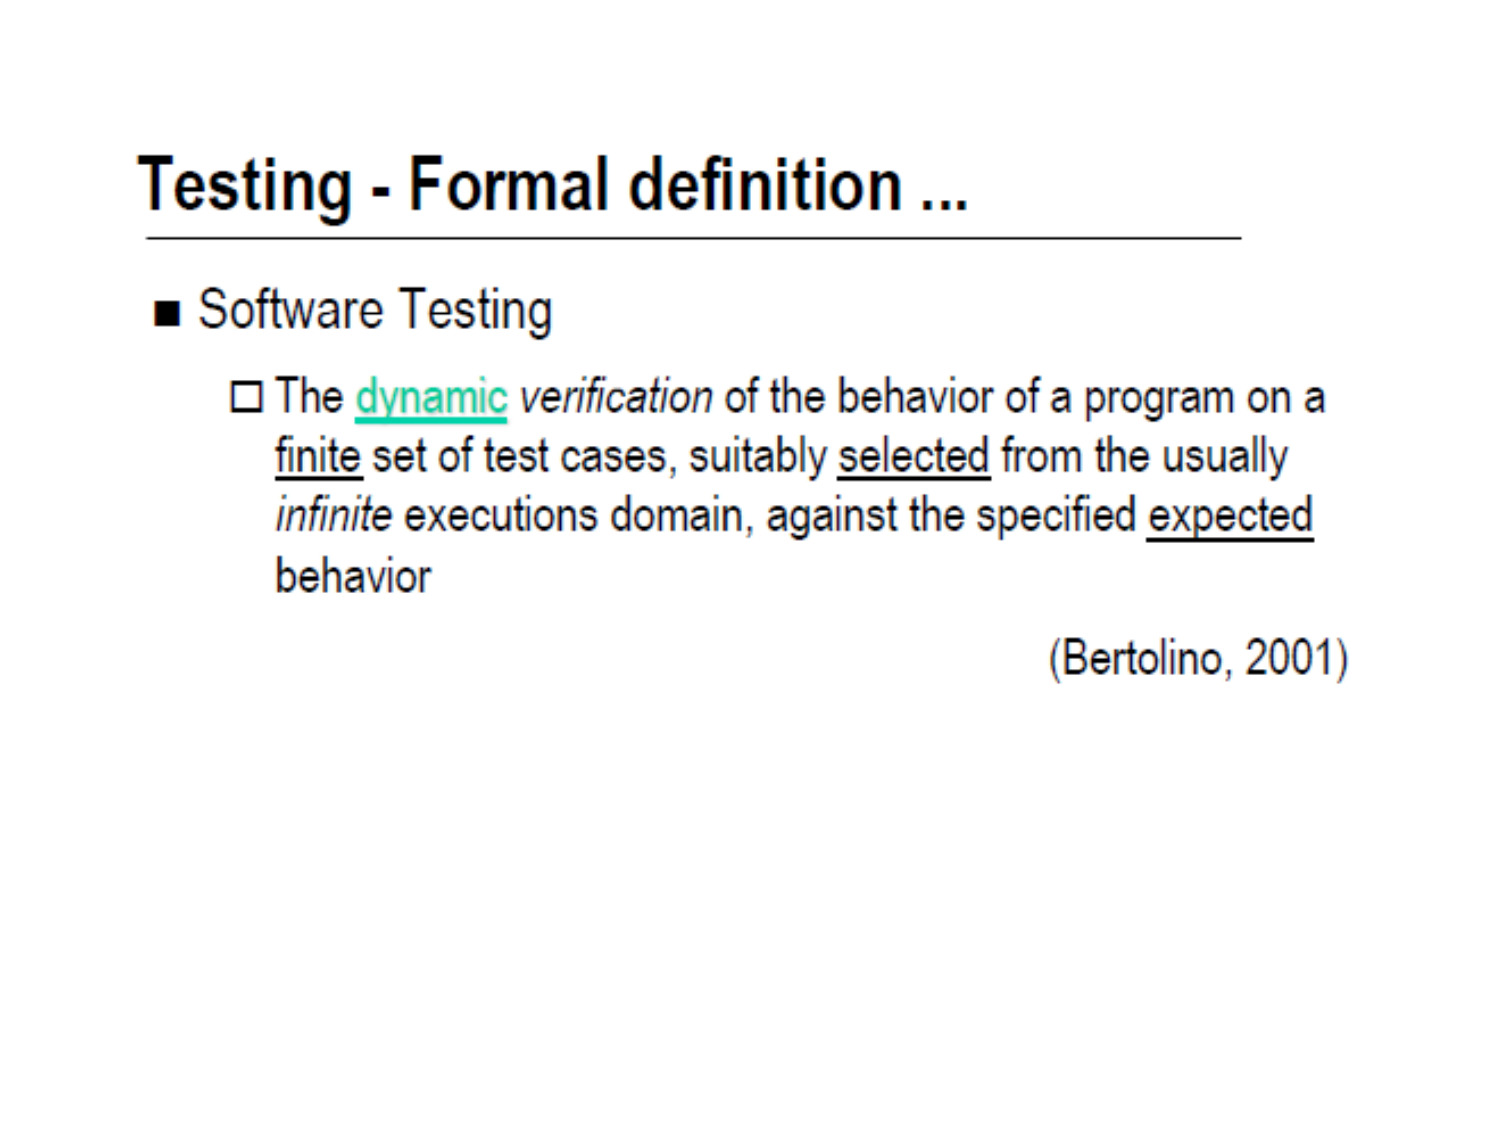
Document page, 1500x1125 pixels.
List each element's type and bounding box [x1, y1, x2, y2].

picture [112, 124, 1365, 701]
